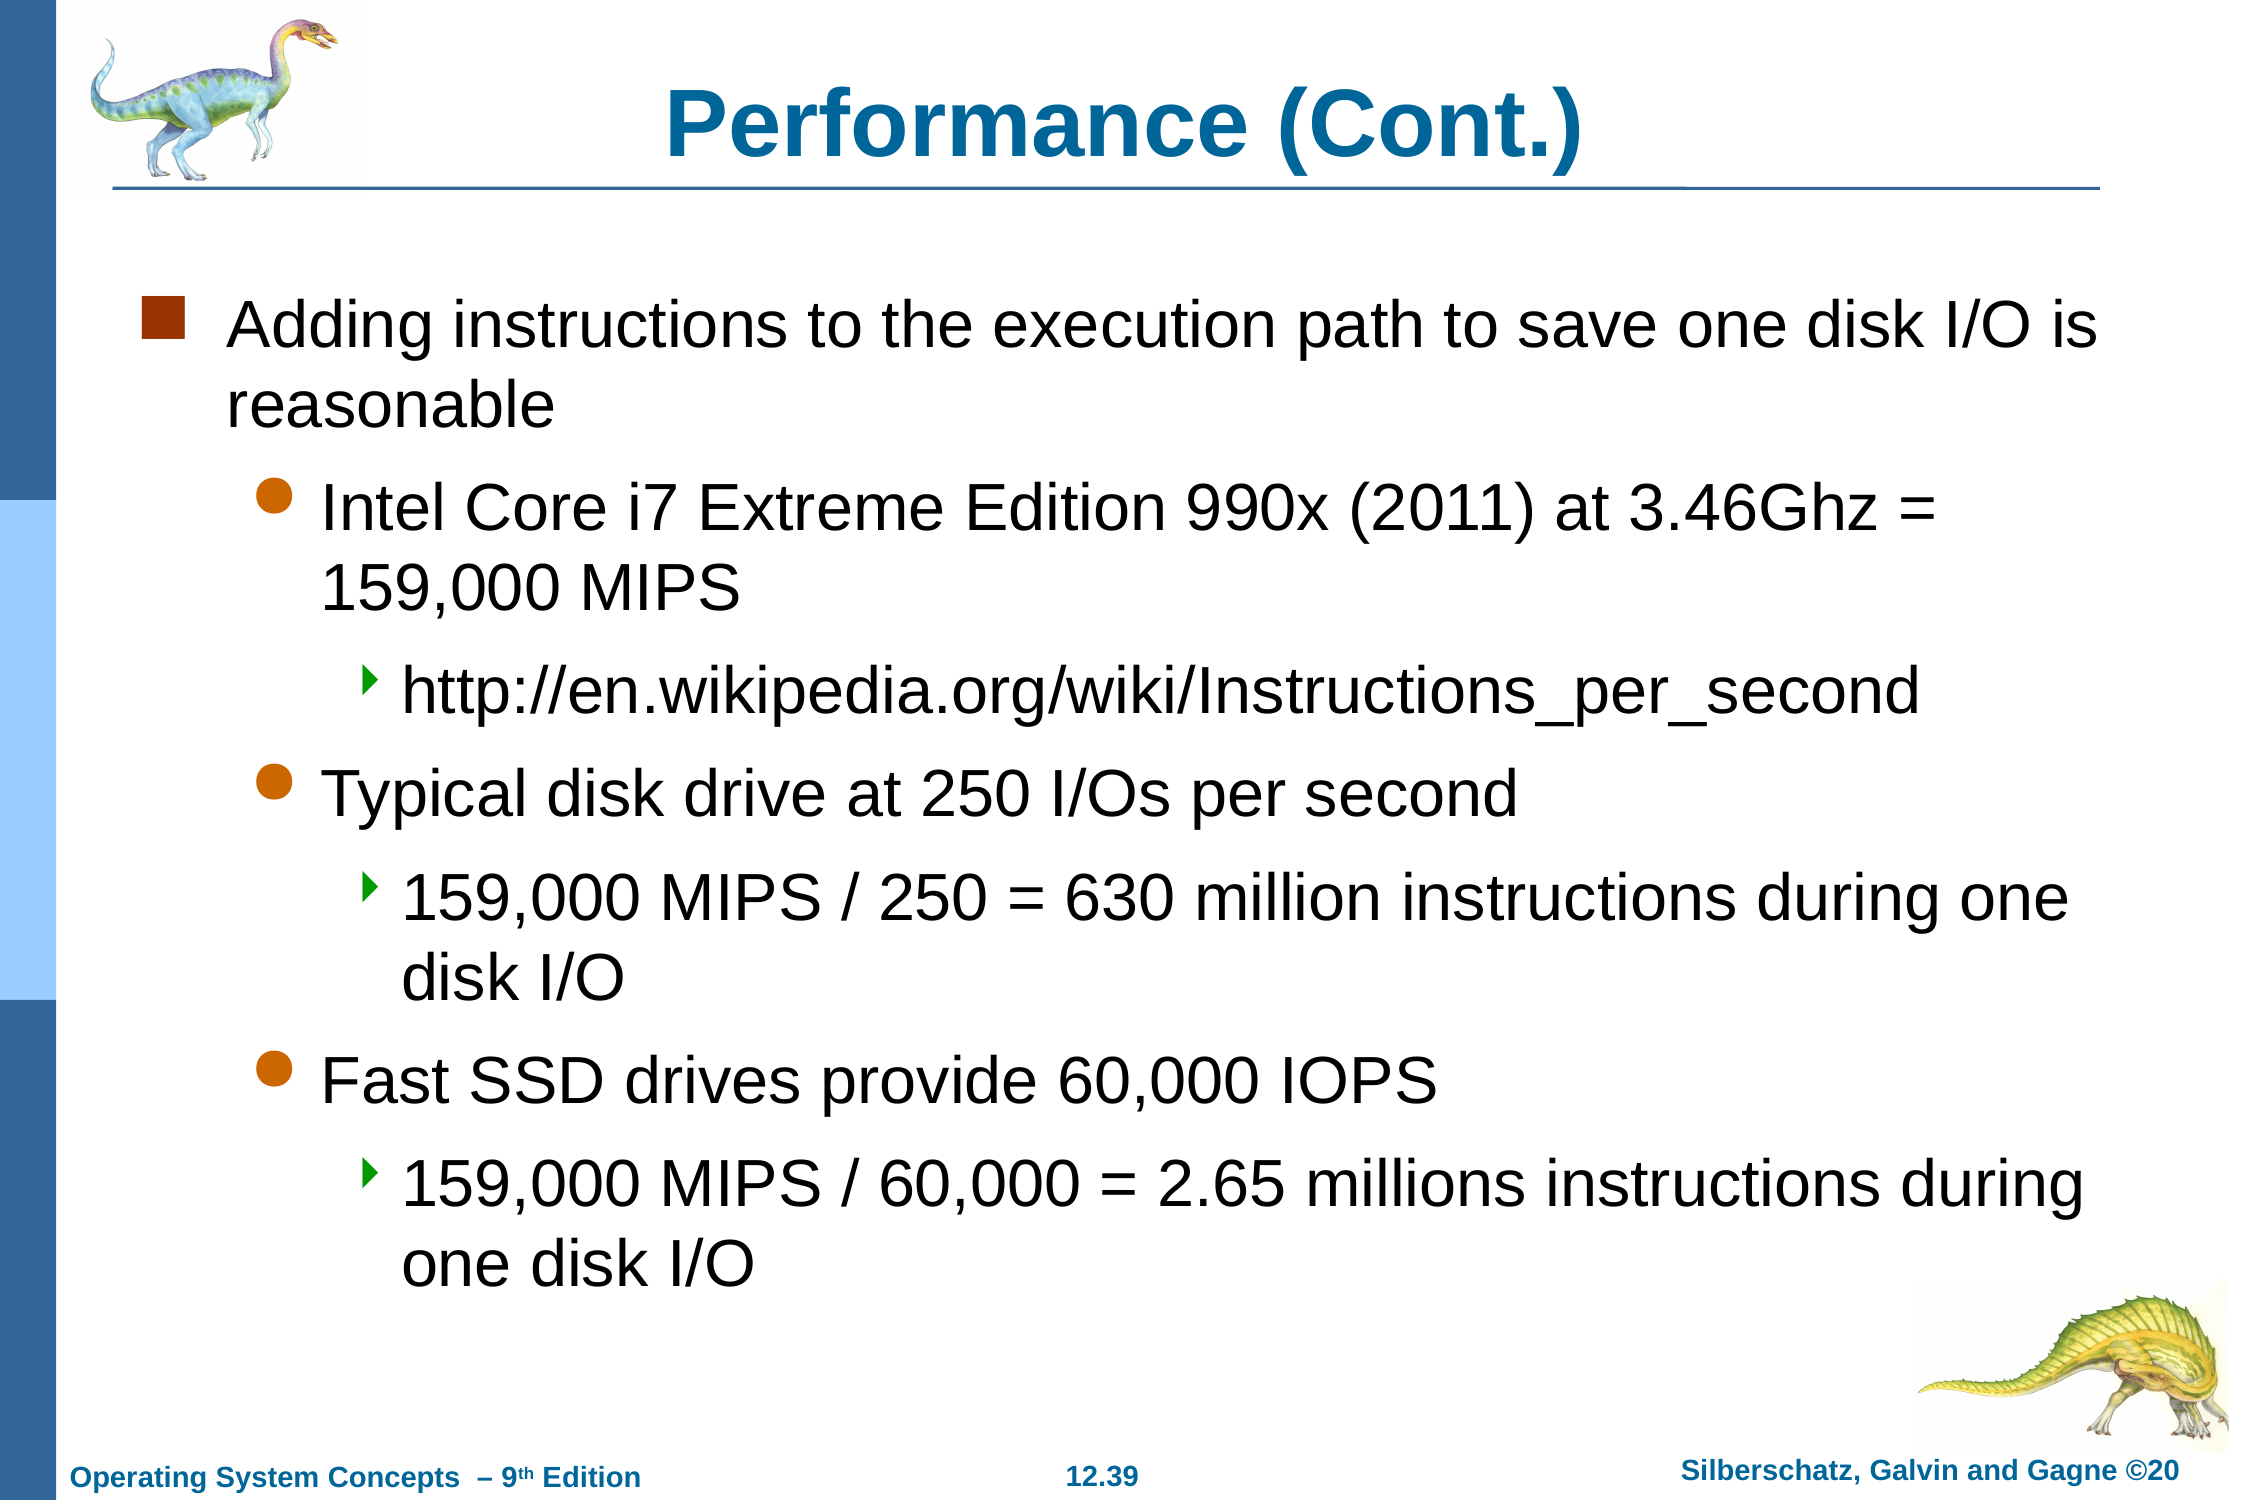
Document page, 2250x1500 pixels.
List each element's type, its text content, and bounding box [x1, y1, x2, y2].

picture [1913, 1279, 2229, 1453]
picture [70, 0, 365, 199]
list Adding instructions to the execution path to save one disk I/O is reasonable Intel Core i7 Extreme Edition 990x (2011) at 3.46Ghz = 159,000 MIPS http://en.wikipedia.org/wiki/Instructions_per_second Typical disk drive at 250 I/Os per second 159,000 MIPS / 250 = 630 million instructions during one disk I/O Fast SSD drives provide 60,000 IOPS 159,000 MIPS / 60,000 = 2.65 millions instructions during one disk I/O [125, 269, 2151, 1261]
title Performance (Cont.) [112, 60, 2138, 187]
